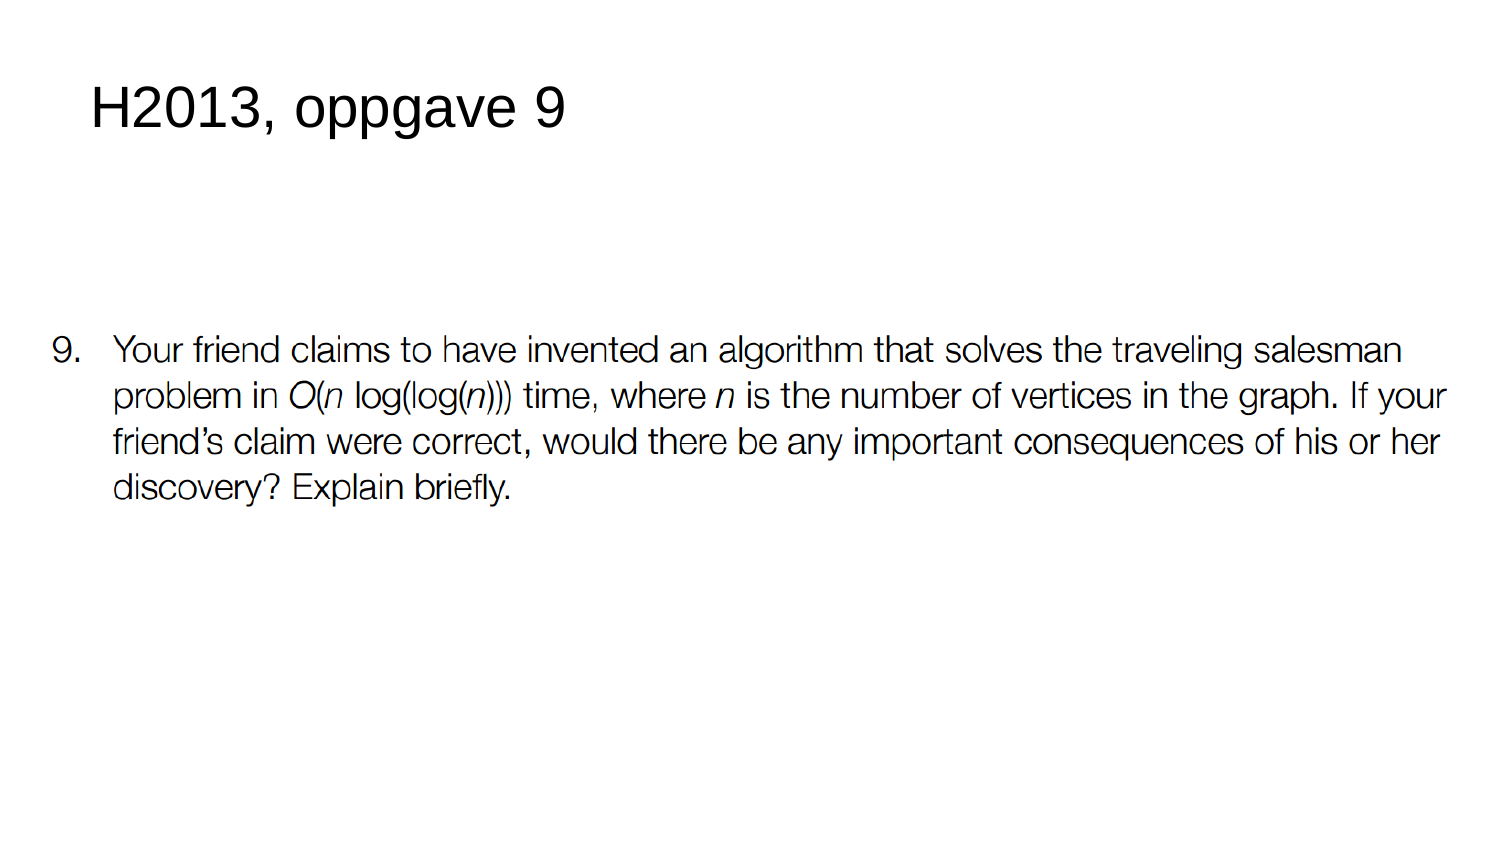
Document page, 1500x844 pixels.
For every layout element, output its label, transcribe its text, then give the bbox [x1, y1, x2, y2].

title H2013, oppgave 9 [75, 33, 1425, 175]
picture [30, 313, 1470, 531]
